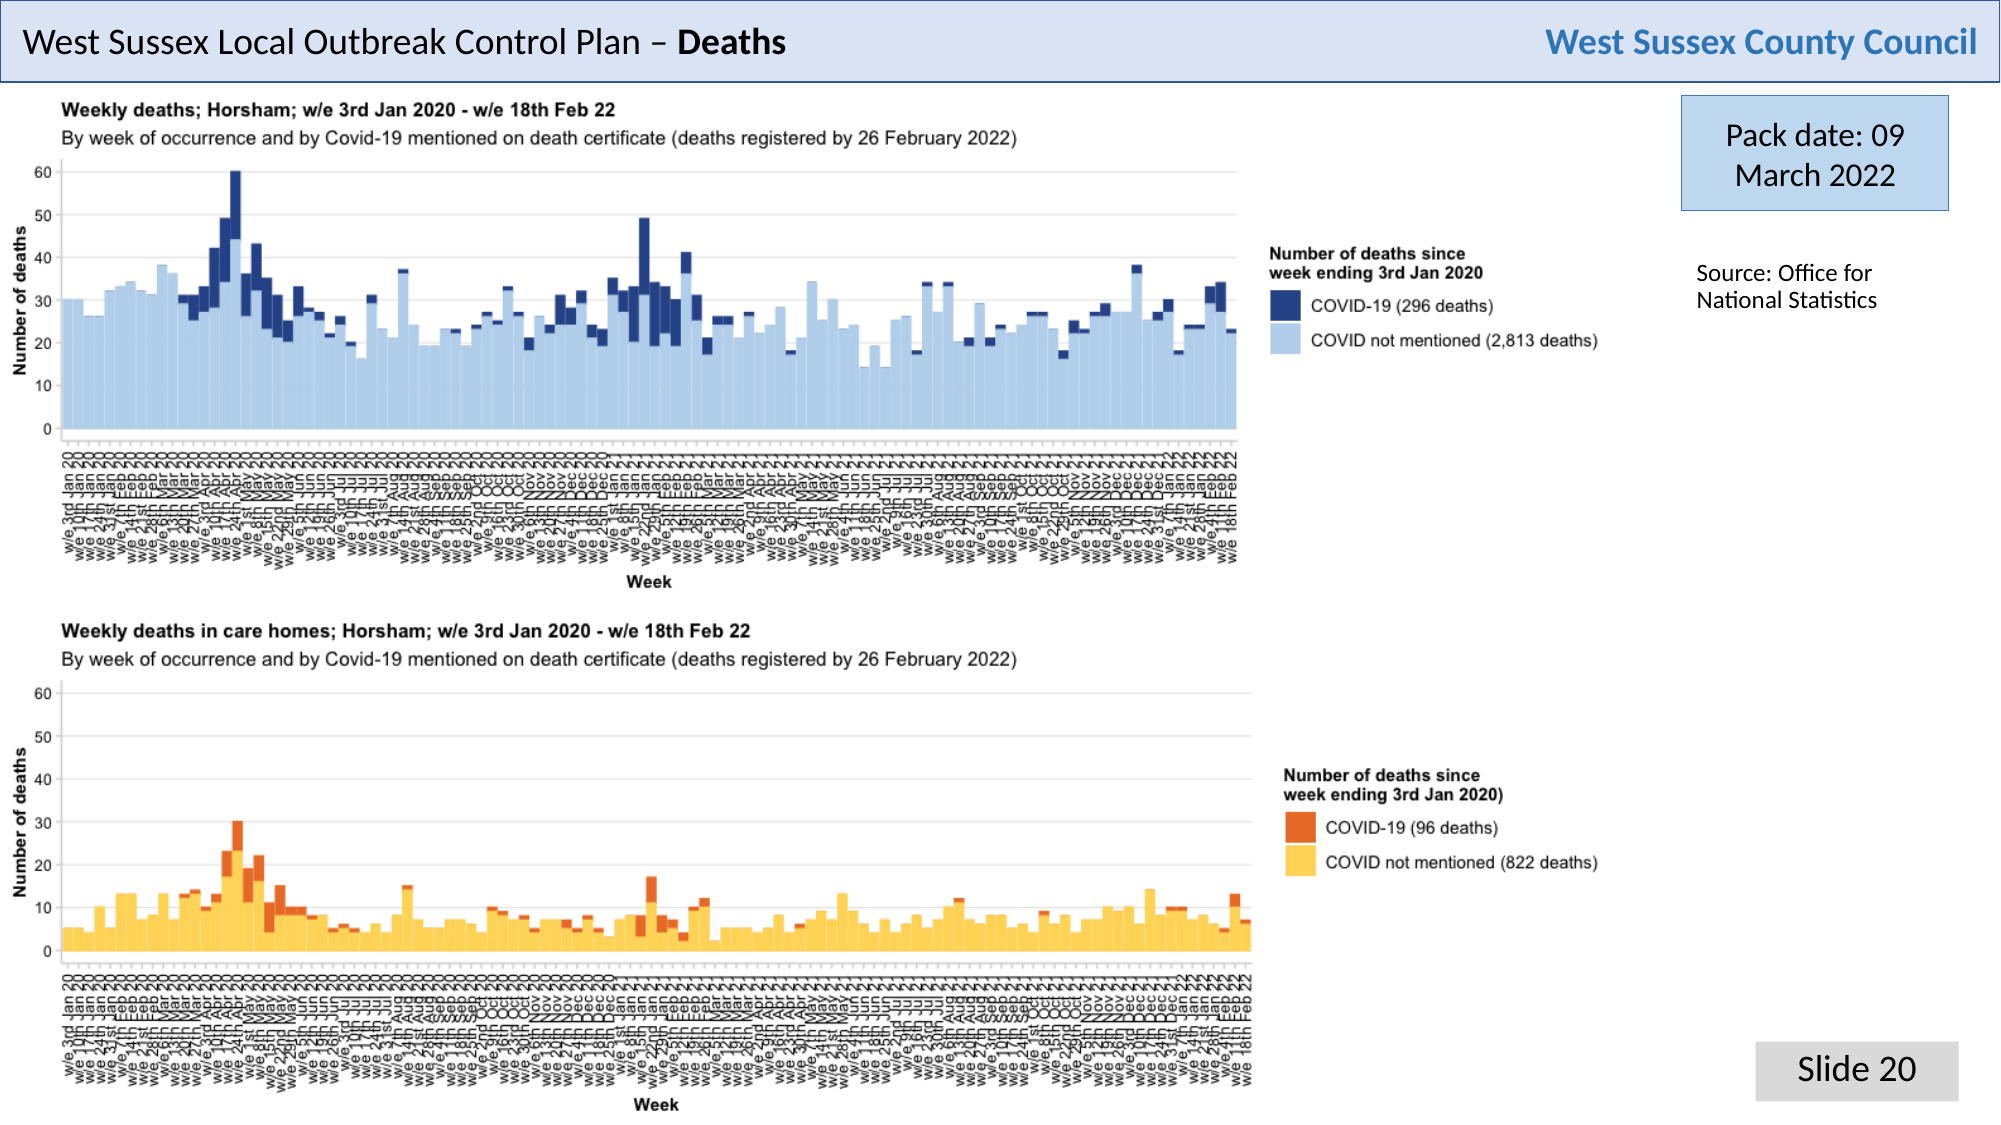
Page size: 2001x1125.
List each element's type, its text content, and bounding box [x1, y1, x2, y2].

list Slide 20 [1755, 1041, 1959, 1102]
list Source: Office for National Statistics [1681, 252, 1959, 289]
picture [3, 91, 1619, 602]
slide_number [1681, 95, 1949, 211]
picture [3, 612, 1619, 1125]
